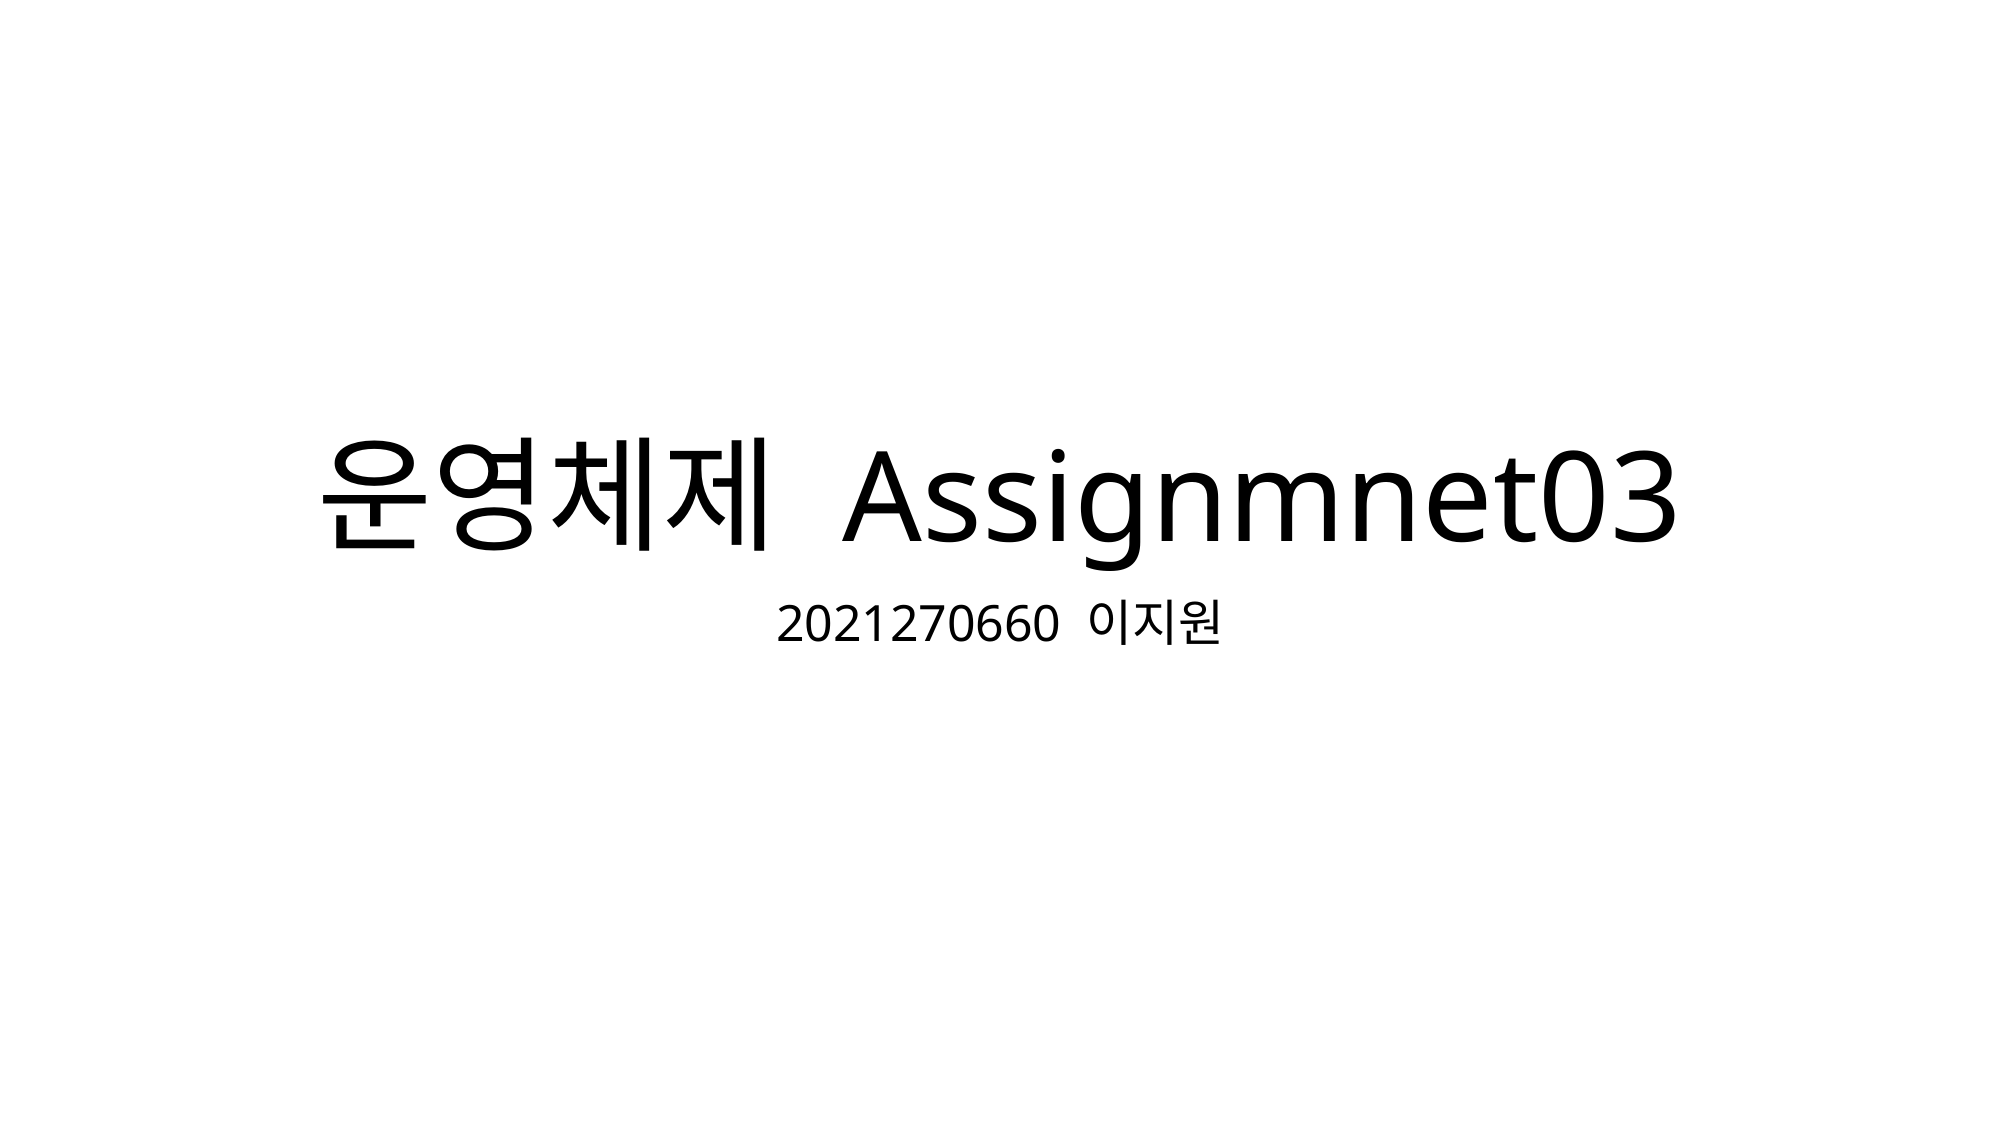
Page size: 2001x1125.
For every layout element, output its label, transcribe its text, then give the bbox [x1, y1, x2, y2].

subtitle 2021270660 이지원 [249, 590, 1750, 863]
title 운영체제 Assignmnet03 [249, 184, 1750, 576]
